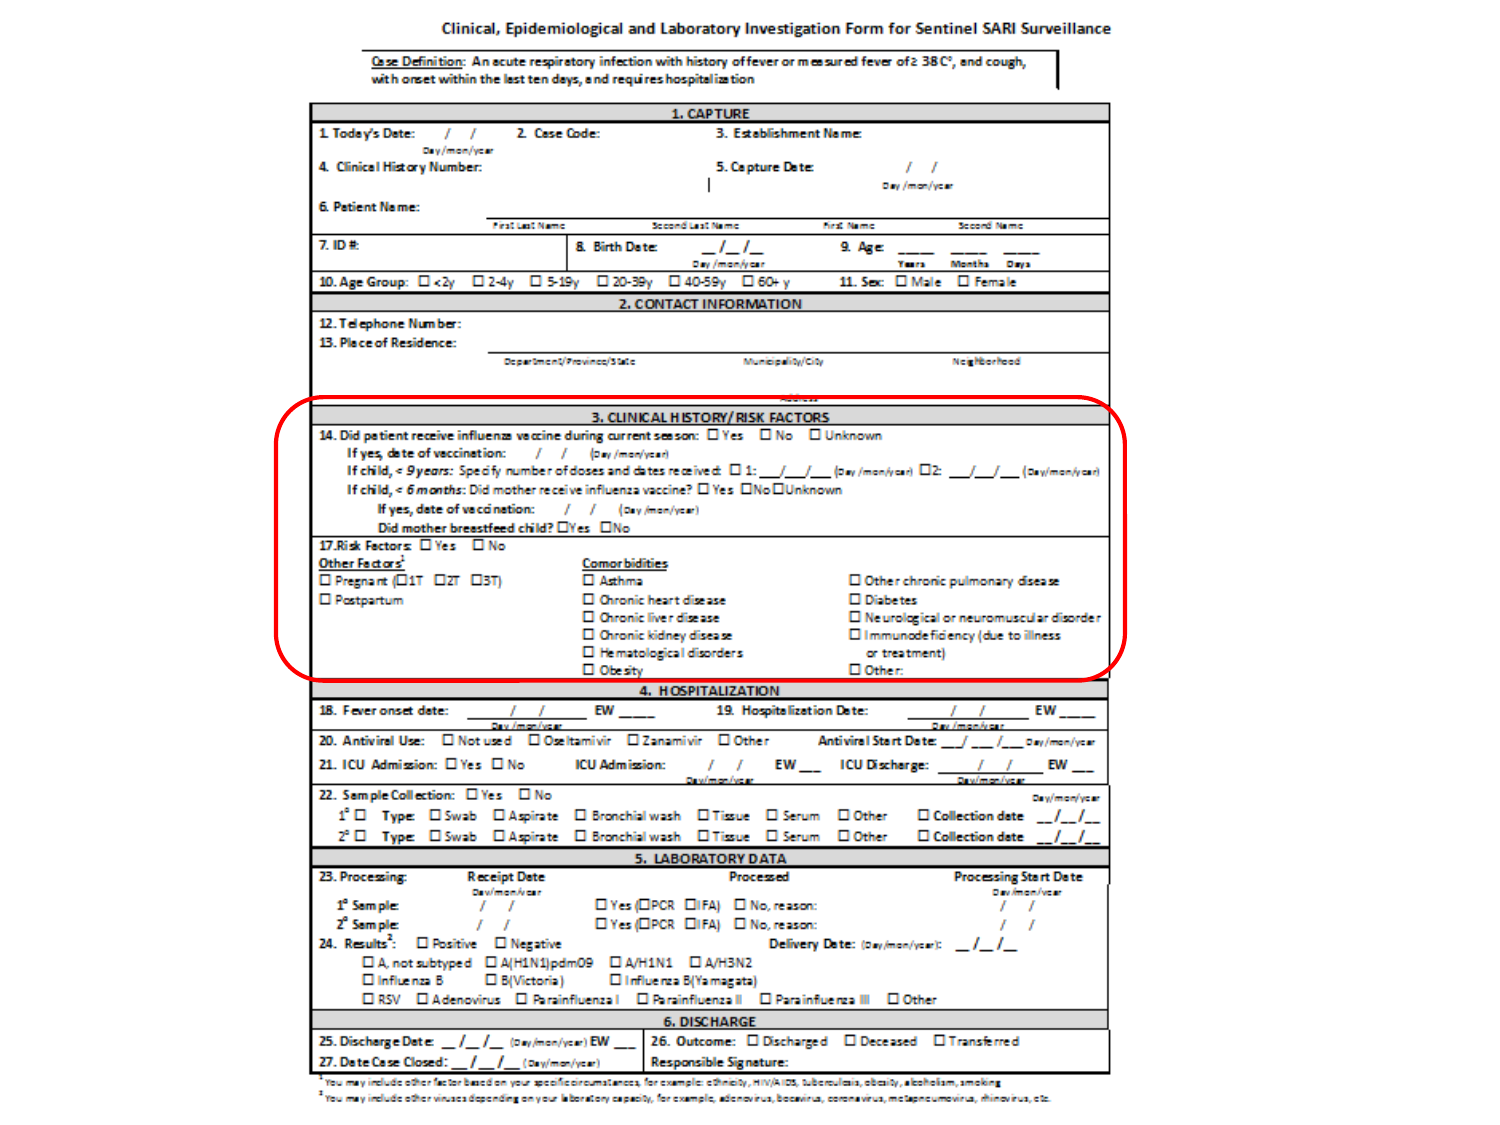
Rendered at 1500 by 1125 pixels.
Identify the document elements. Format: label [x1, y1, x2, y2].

picture [275, 0, 1126, 1125]
